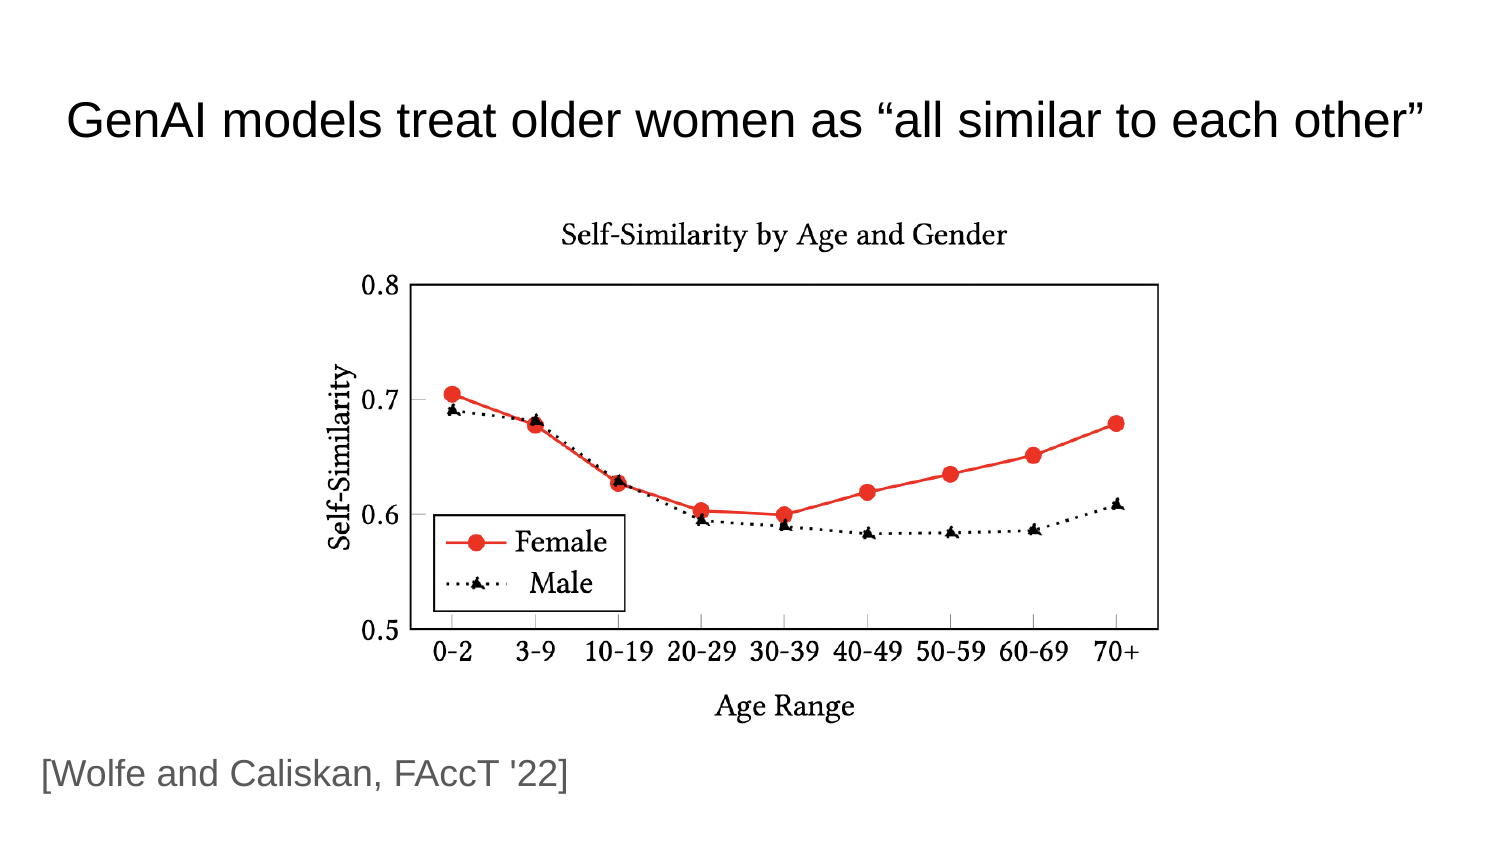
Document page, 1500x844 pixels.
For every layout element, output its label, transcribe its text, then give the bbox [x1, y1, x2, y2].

title GenAI models treat older women as “all similar to each other” [51, 72, 1449, 167]
picture [304, 201, 1195, 737]
text_box [Wolfe and Caliskan, FAccT '22] [25, 733, 669, 809]
